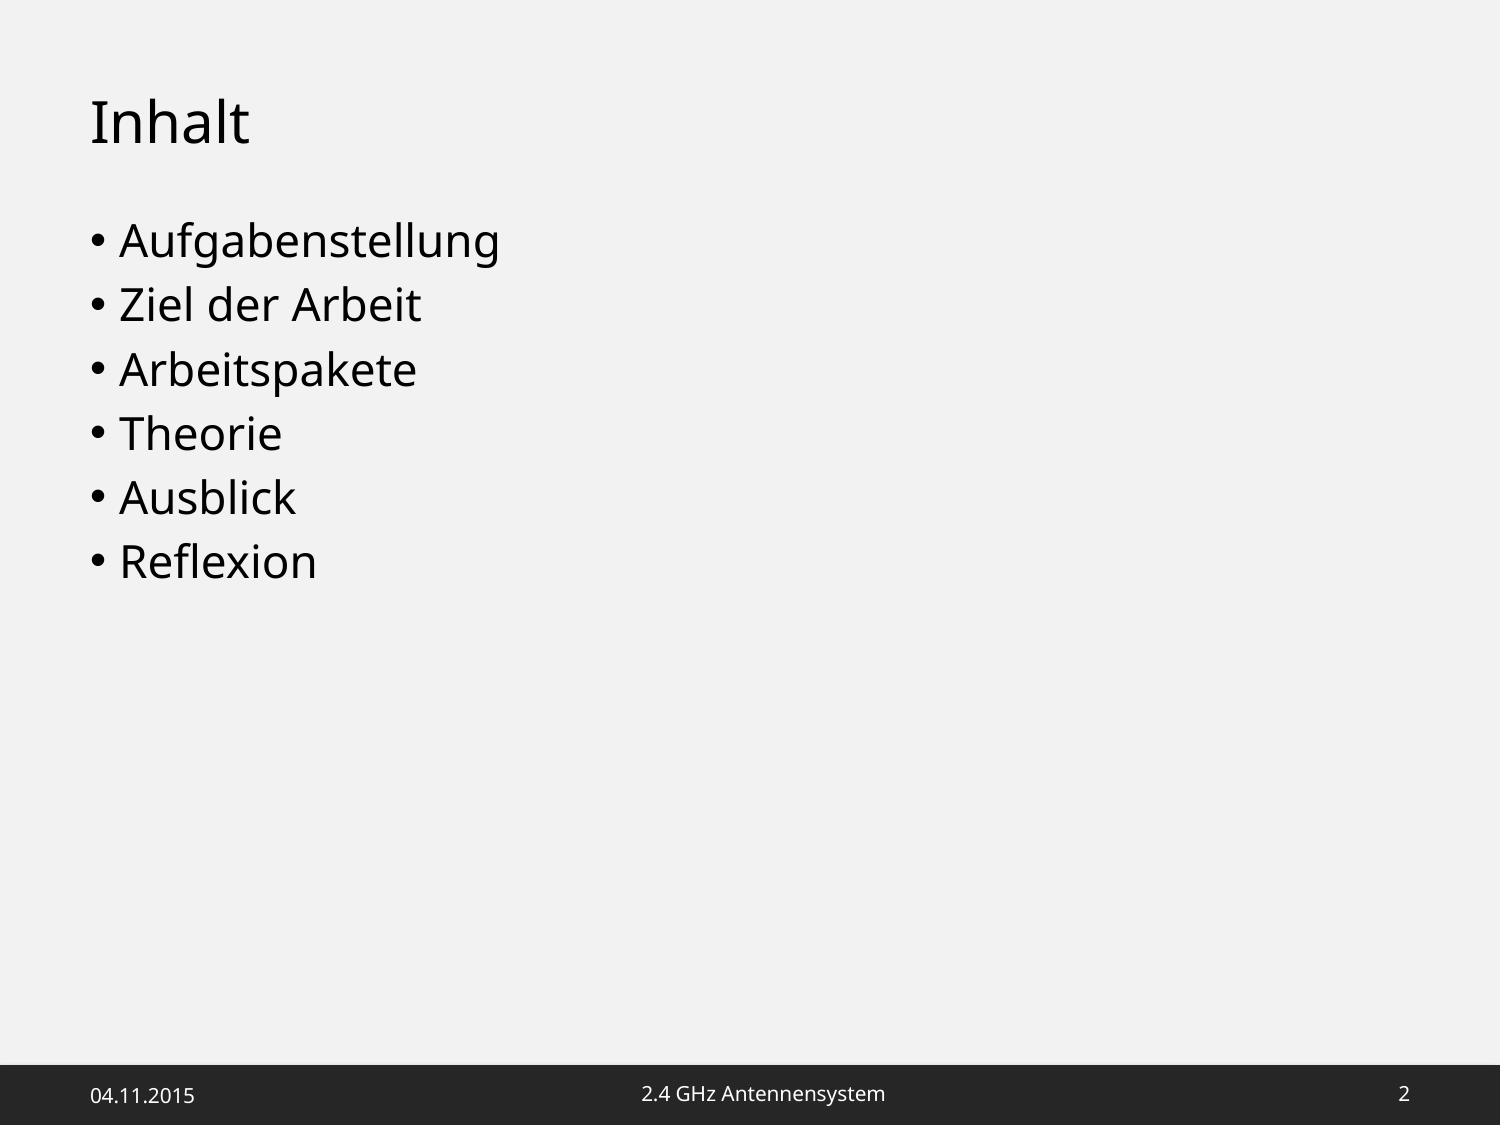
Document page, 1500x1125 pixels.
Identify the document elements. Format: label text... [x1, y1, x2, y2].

title Inhalt [75, 78, 1425, 165]
list Aufgabenstellung Ziel der Arbeit Arbeitspakete Theorie Ausblick Reflexion [75, 204, 1425, 1005]
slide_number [75, 1065, 425, 1125]
slide_number 1 [1074, 1065, 1425, 1125]
footer 2.4 GHz Antennensystem [512, 1065, 1015, 1125]
